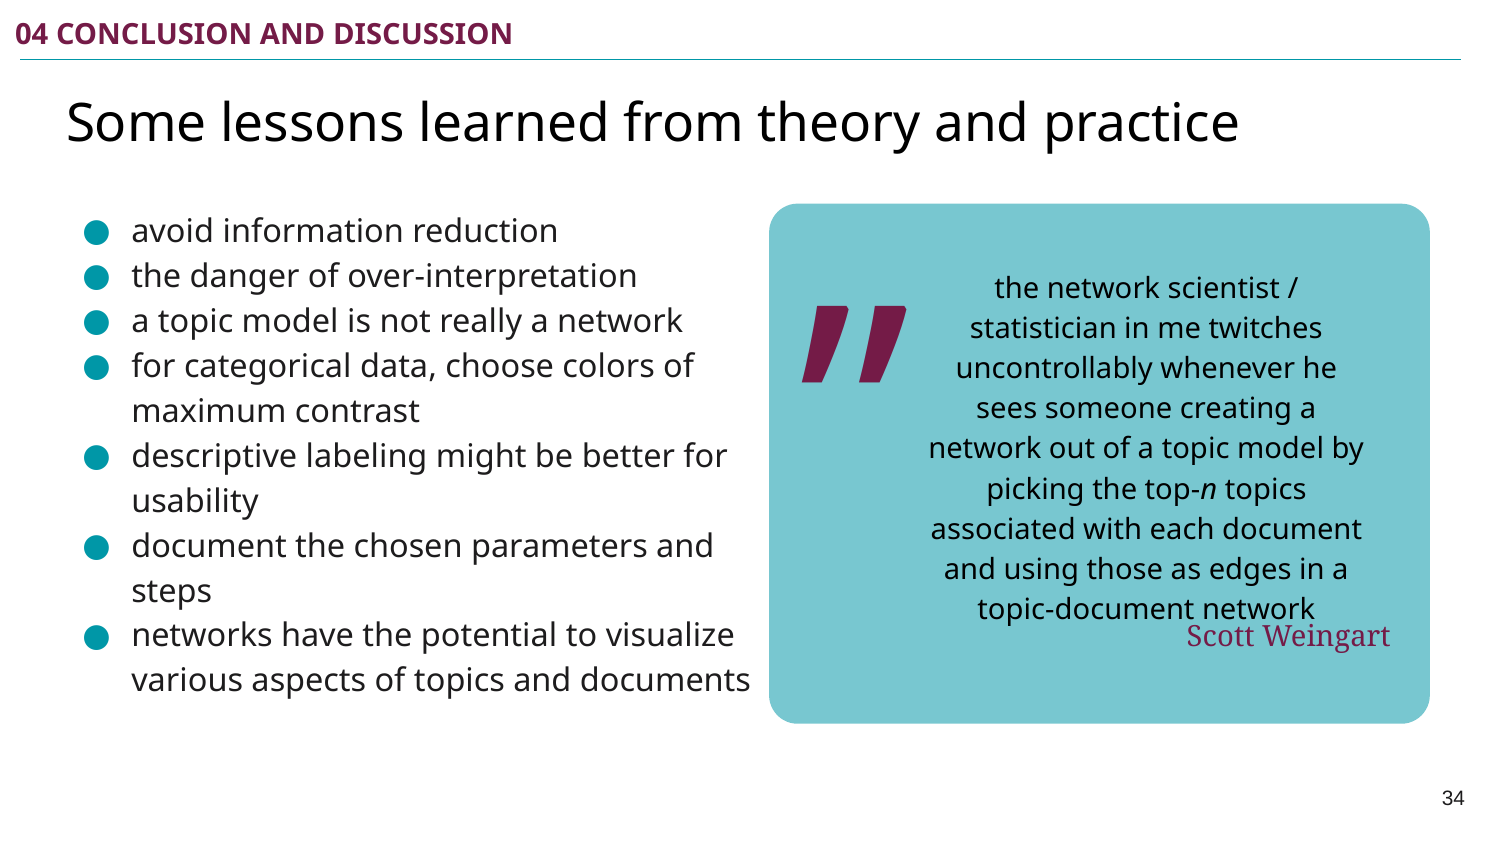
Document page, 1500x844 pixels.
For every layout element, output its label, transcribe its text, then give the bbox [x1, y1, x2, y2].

text_box [770, 203, 1430, 724]
title Some lessons learned from theory and practice [51, 72, 1449, 167]
text_box ” [783, 202, 929, 608]
text_box Scott Weingart [1112, 596, 1406, 667]
list the network scientist / statistician in me twitches uncontrollably whenever he sees someone creating a network out of a topic model by picking the top-n topics associated with each document and using those as edges in a topic-document network [906, 249, 1387, 616]
slide_number ‹#› [1389, 764, 1480, 830]
list avoid information reduction the danger of over-interpretation a topic model is not really a network for categorical data, choose colors of maximum contrast descriptive labeling might be better for usability document the chosen parameters and steps networks have the potential to visualize various aspects of topics and documents [51, 189, 770, 750]
text_box 04 CONCLUSION AND DISCUSSION [0, 0, 1500, 65]
